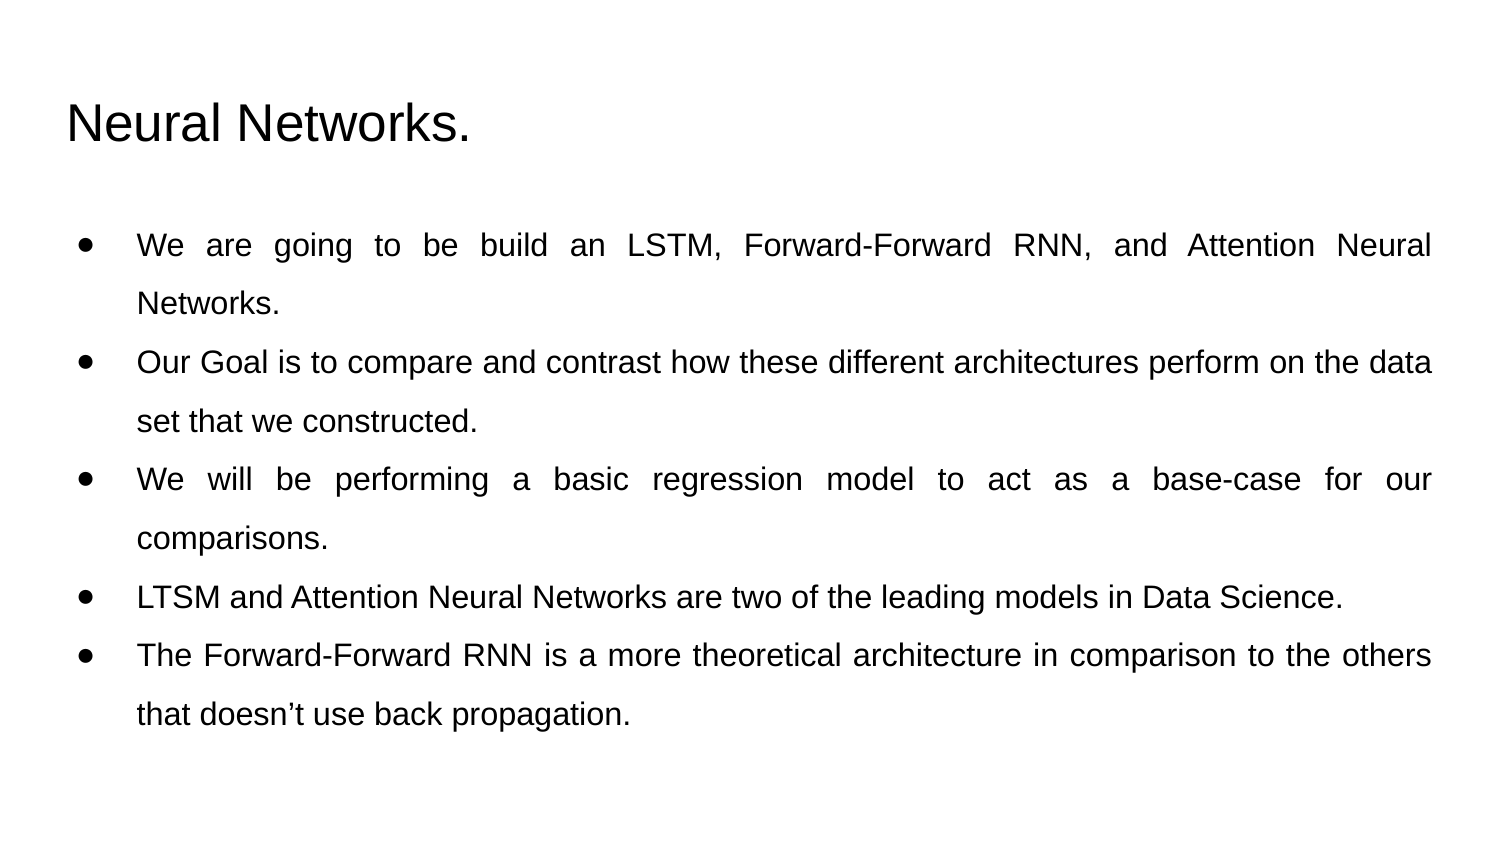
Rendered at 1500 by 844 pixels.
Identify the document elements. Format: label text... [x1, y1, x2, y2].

list We are going to be build an LSTM, Forward-Forward RNN, and Attention Neural Networks. Our Goal is to compare and contrast how these different architectures perform on the data set that we constructed. We will be performing a basic regression model to act as a base-case for our comparisons. LTSM and Attention Neural Networks are two of the leading models in Data Science. The Forward-Forward RNN is a more theoretical architecture in comparison to the others that doesn’t use back propagation. [51, 189, 1449, 750]
title Neural Networks. [51, 72, 1449, 167]
